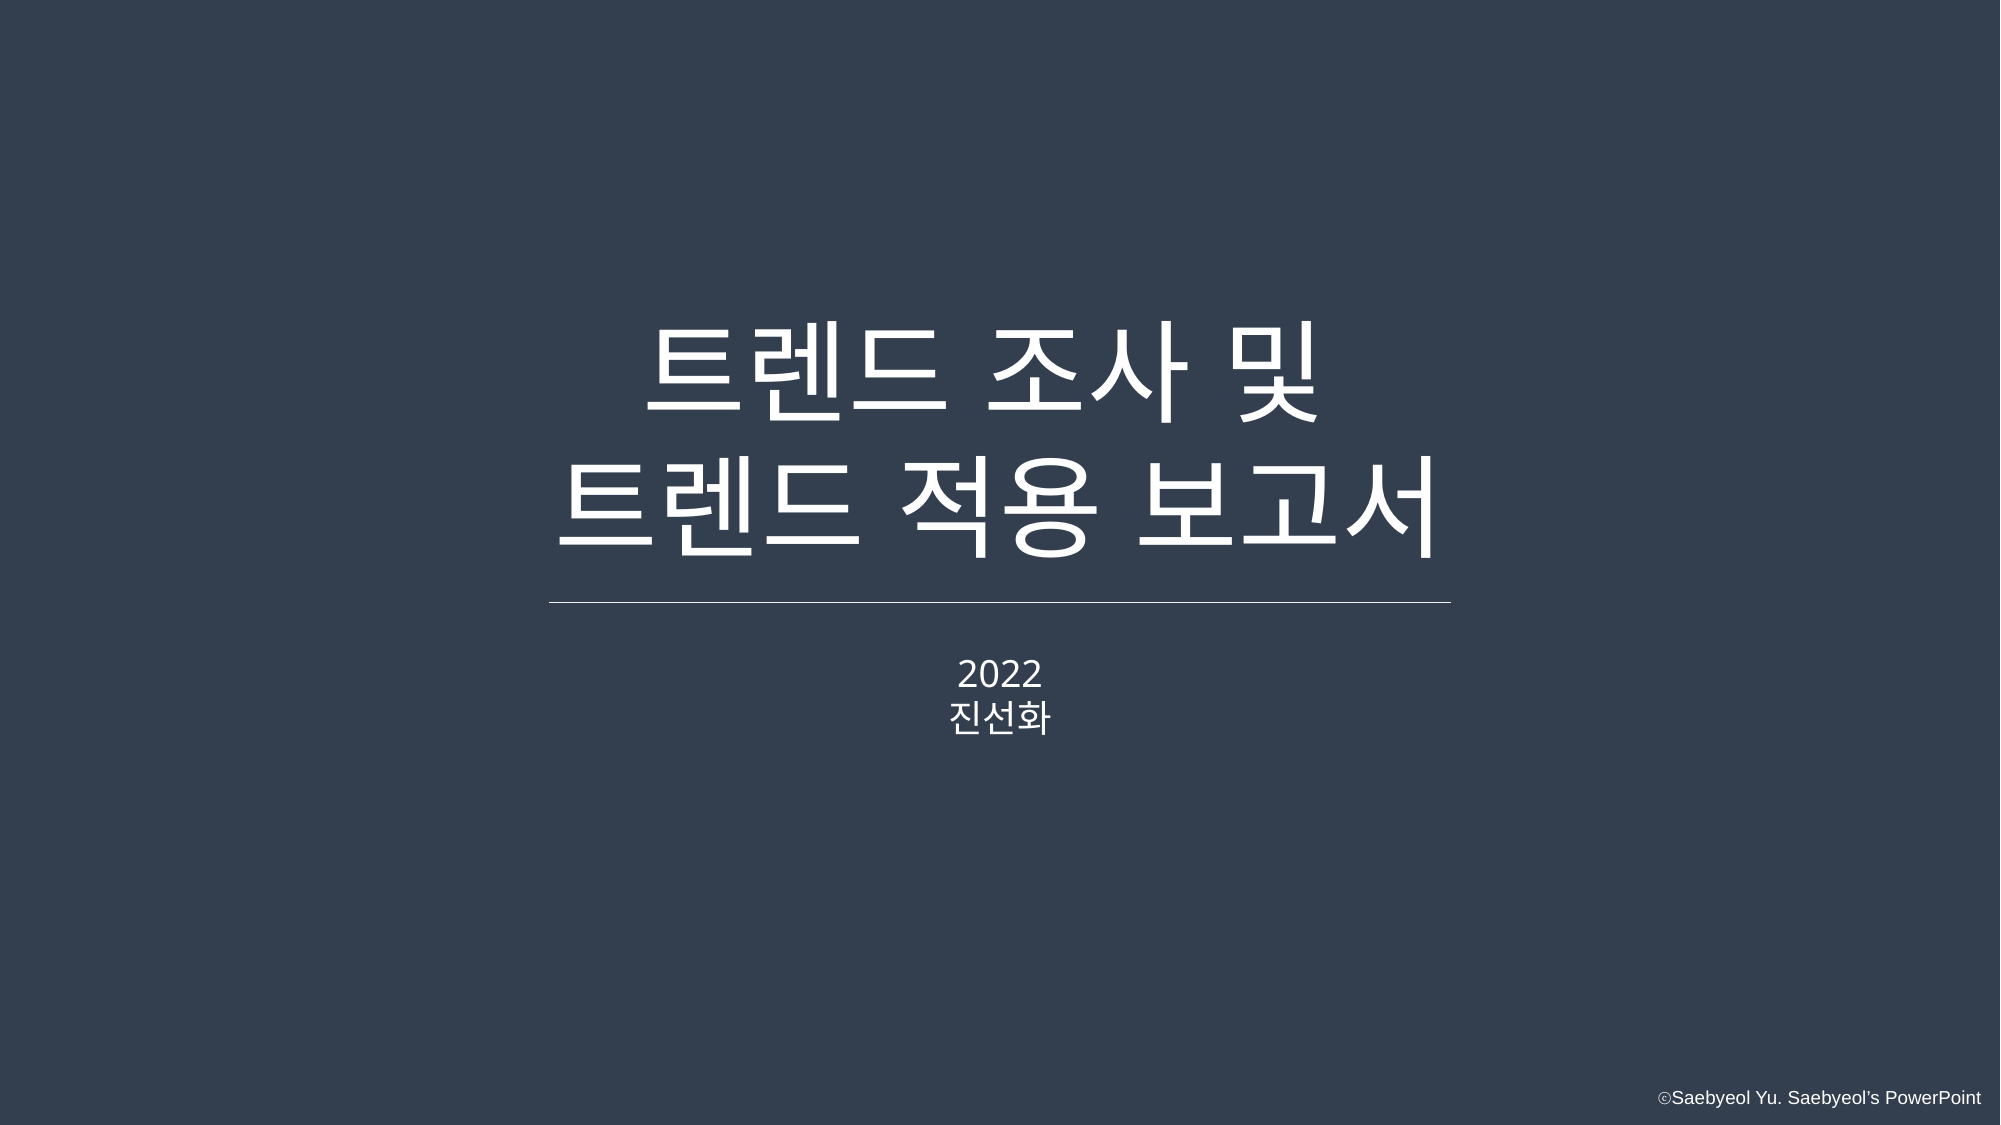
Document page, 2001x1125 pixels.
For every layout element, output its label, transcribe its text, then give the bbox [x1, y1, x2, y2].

text_box 트렌드 조사 및 트렌드 적용 보고서 [539, 294, 1461, 580]
text_box 2022 진선화 [933, 642, 1067, 748]
